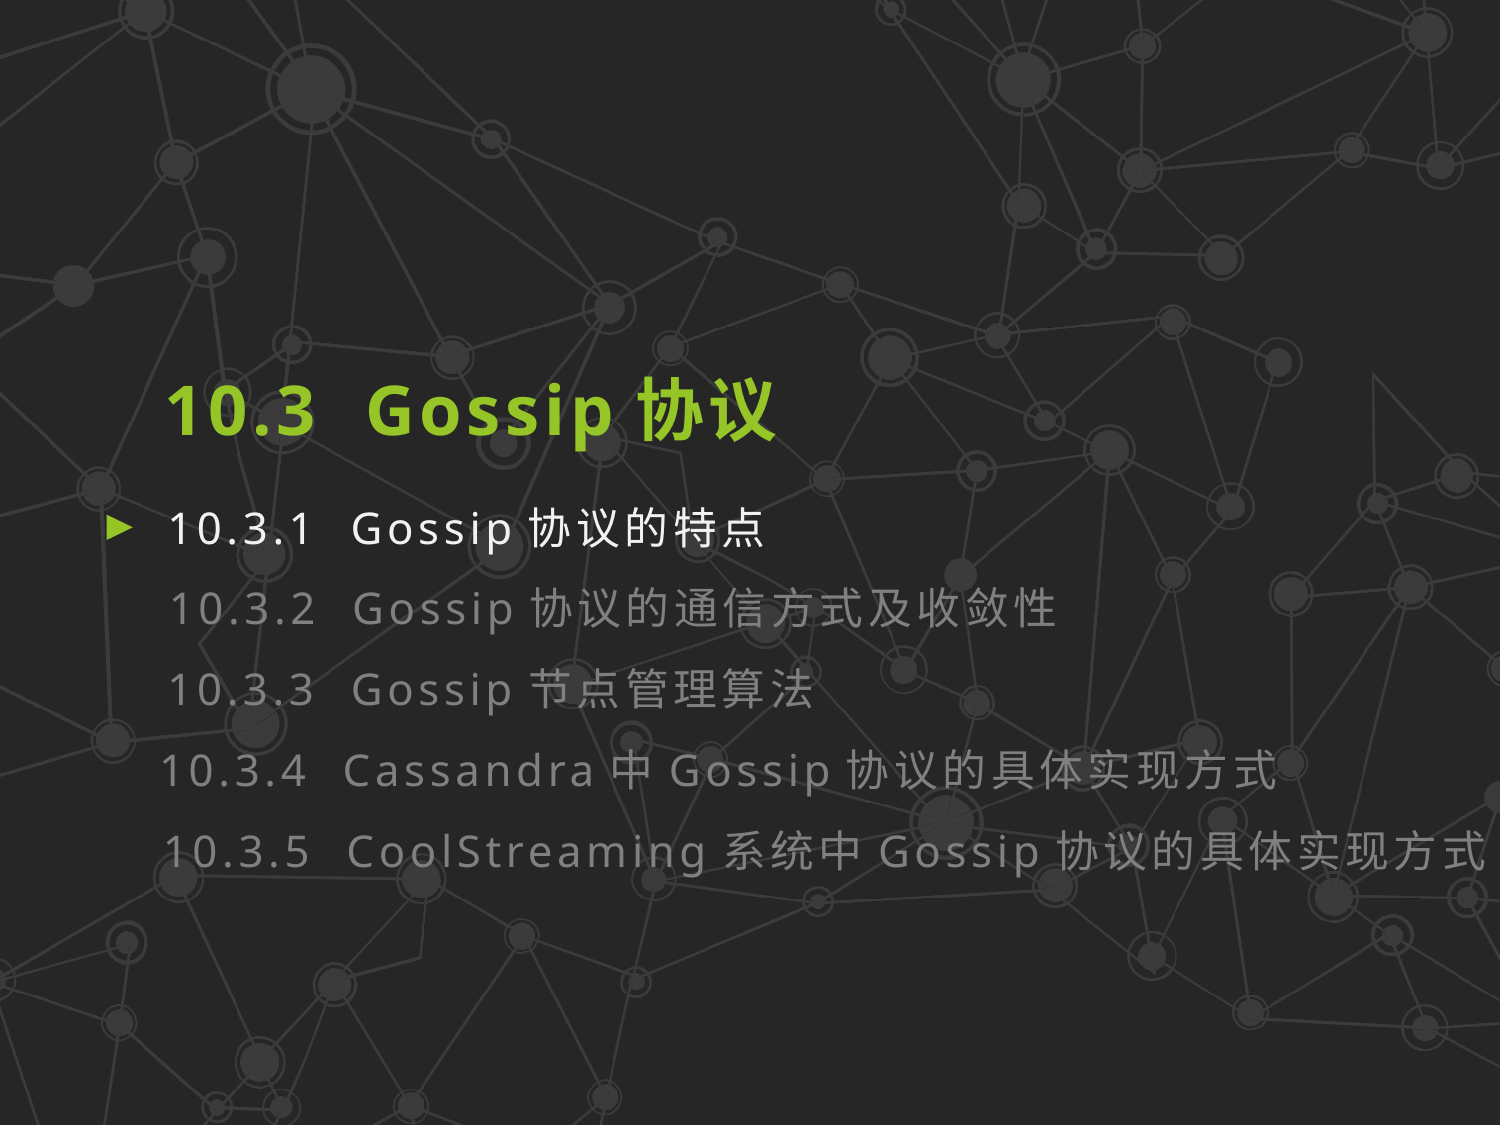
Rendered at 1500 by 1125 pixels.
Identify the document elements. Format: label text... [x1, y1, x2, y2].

text_box 10.3.5 CoolStreaming系统中Gossip协议的具体实现方式 [148, 816, 1500, 884]
text_box [105, 512, 136, 542]
text_box 10.3.3 Gossip节点管理算法 [152, 654, 830, 722]
text_box 10.3.2 Gossip协议的通信方式及收敛性 [153, 573, 1073, 642]
text_box 10.3.4 Cassandra中Gossip协议的具体实现方式 [144, 735, 1292, 803]
text_box 10.3.1 Gossip协议的特点 [152, 493, 781, 561]
picture [0, 0, 1500, 1125]
text_box 10.3 Gossip协议 [149, 358, 793, 456]
